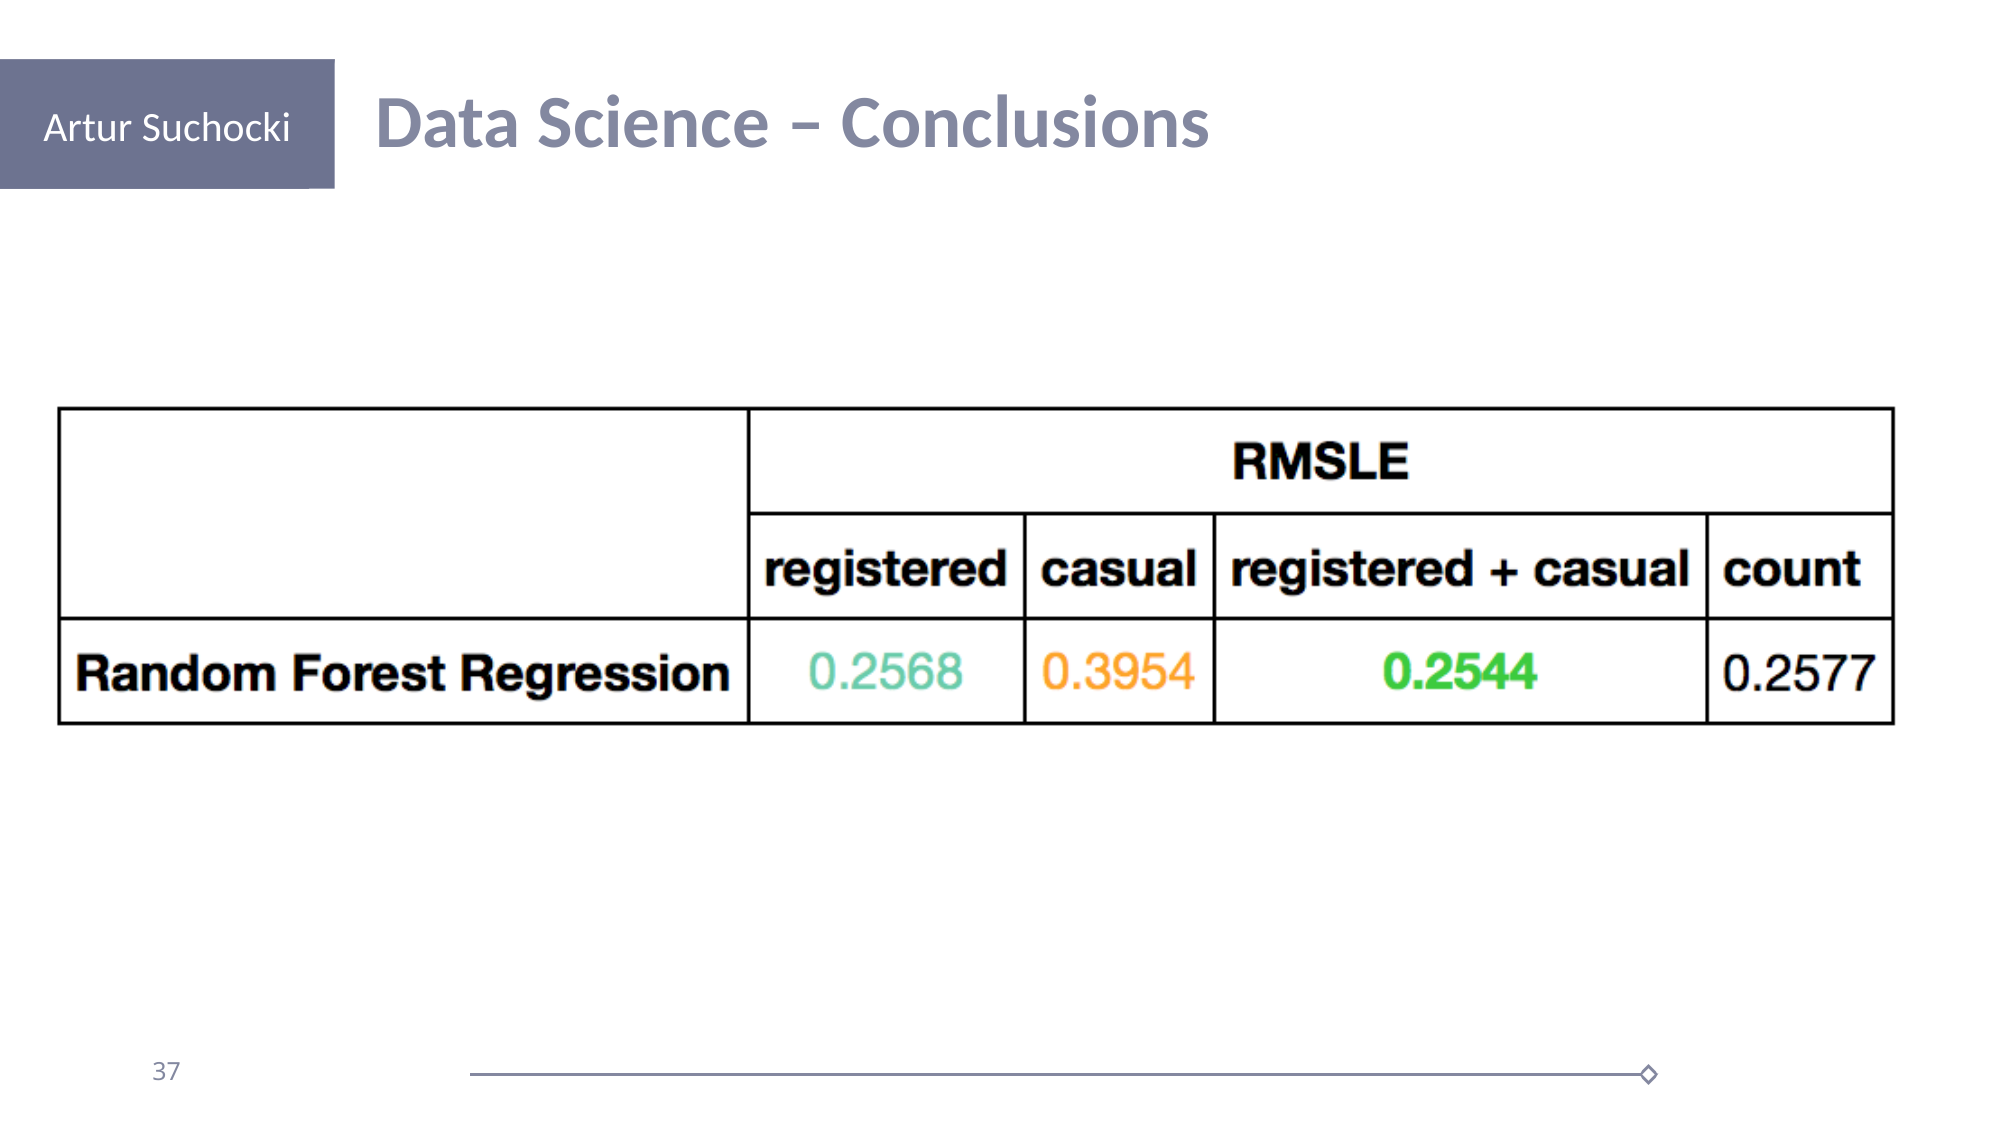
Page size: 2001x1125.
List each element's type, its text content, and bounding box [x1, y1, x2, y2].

slide_number 37 [137, 1042, 221, 1103]
picture [0, 362, 2000, 760]
title Data Science – Conclusions [360, 59, 1863, 188]
picture [470, 1063, 1678, 1085]
